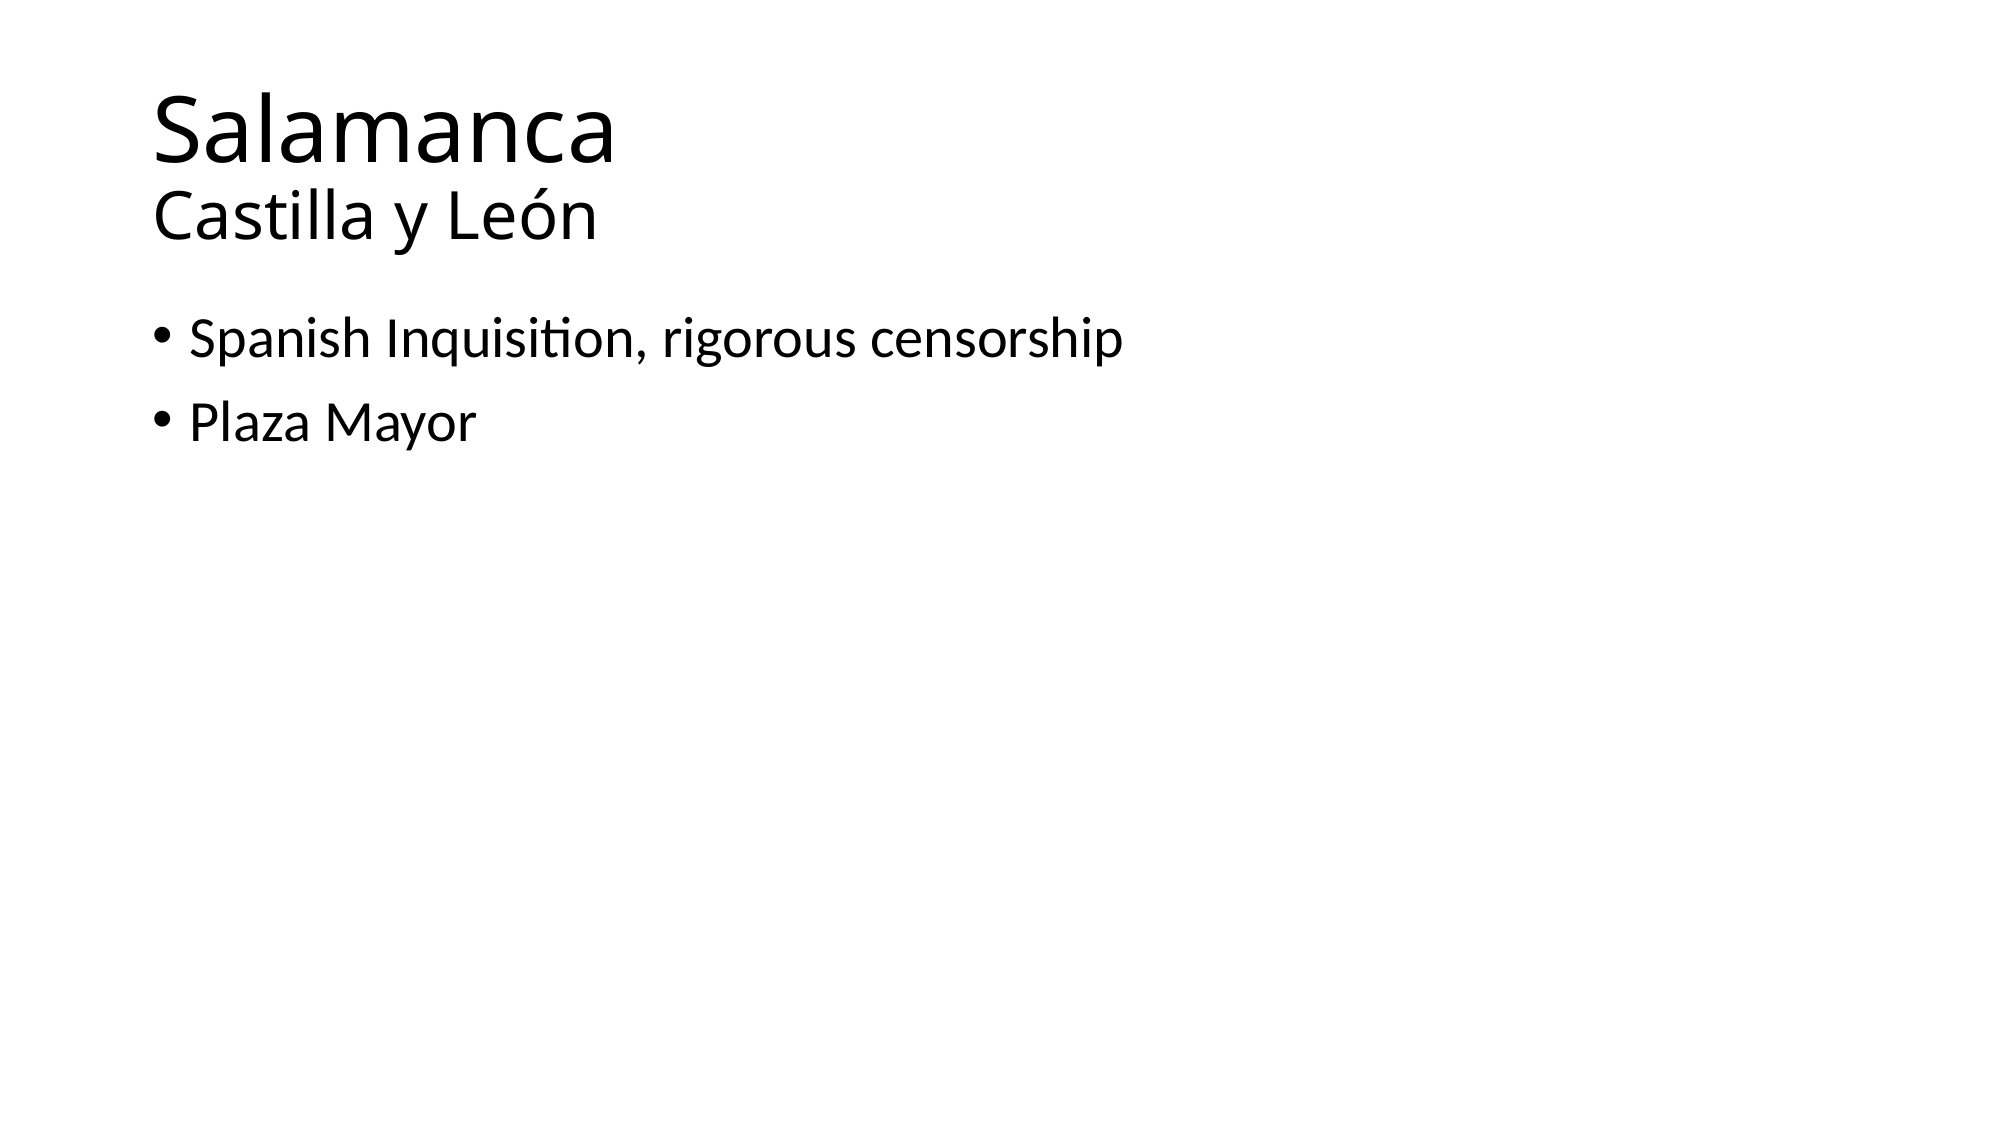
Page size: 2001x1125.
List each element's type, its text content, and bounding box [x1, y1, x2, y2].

list Spanish Inquisition, rigorous censorship Plaza Mayor [137, 299, 1863, 1014]
title Salamanca Castilla y León [137, 59, 1863, 278]
